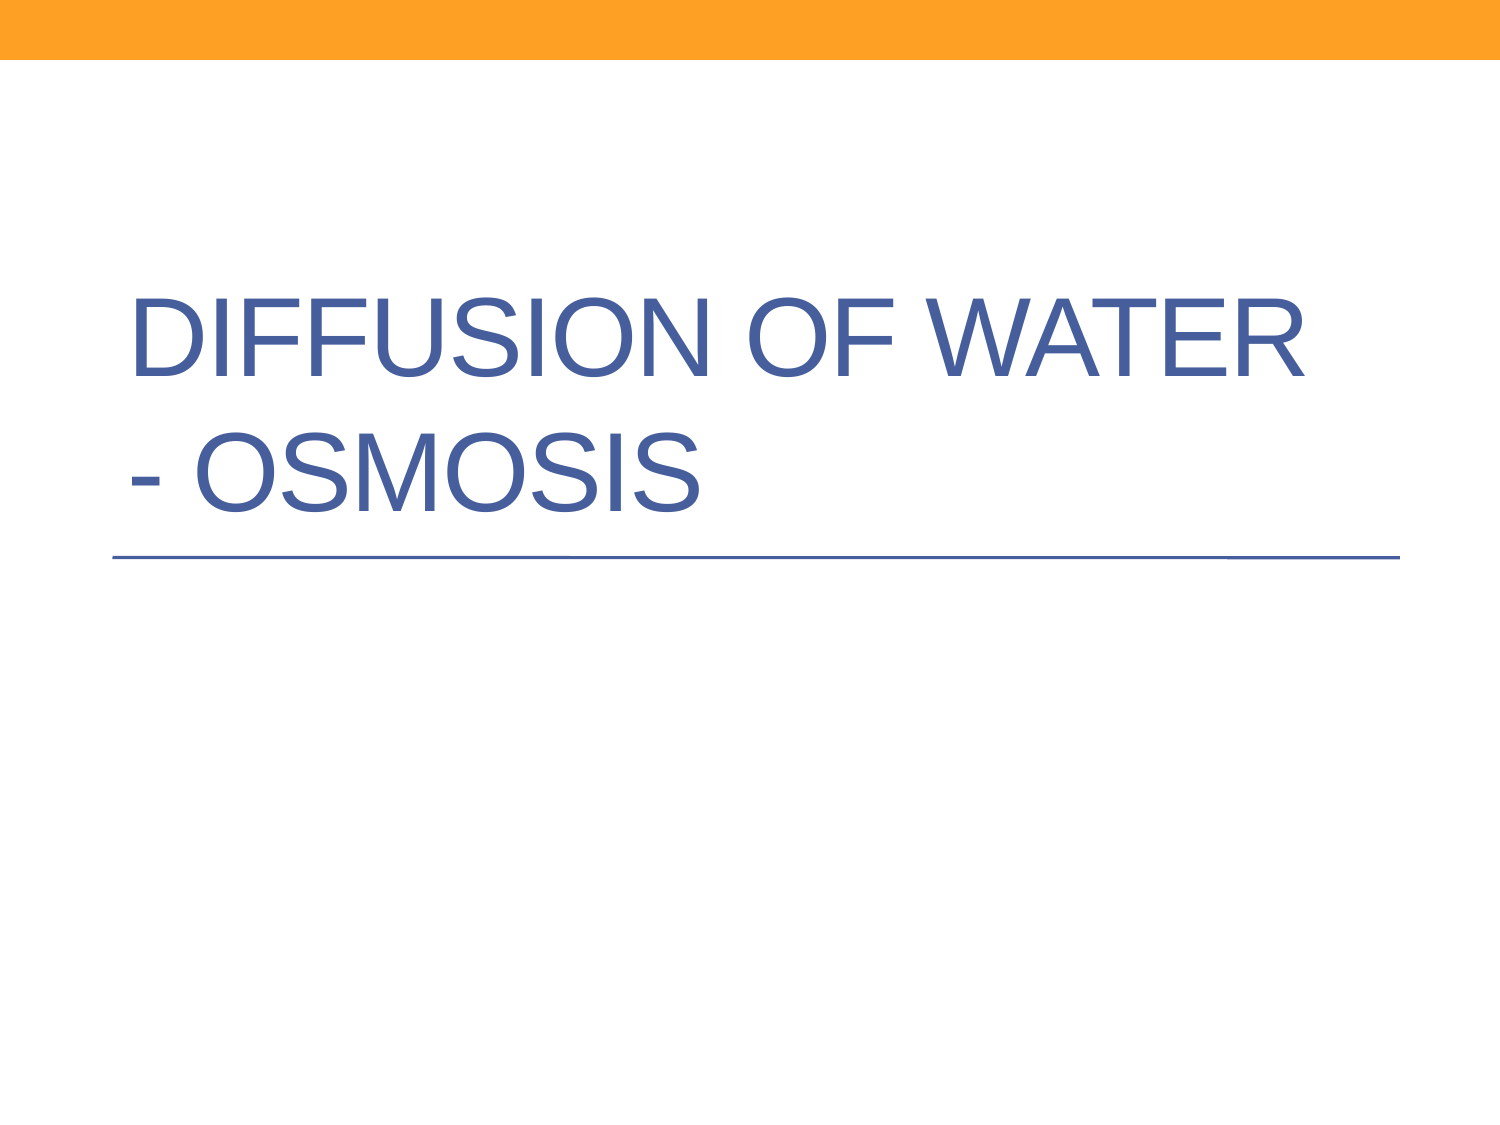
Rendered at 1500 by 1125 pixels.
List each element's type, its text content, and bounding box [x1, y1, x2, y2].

title Diffusion of water - osmosis [112, 224, 1400, 542]
